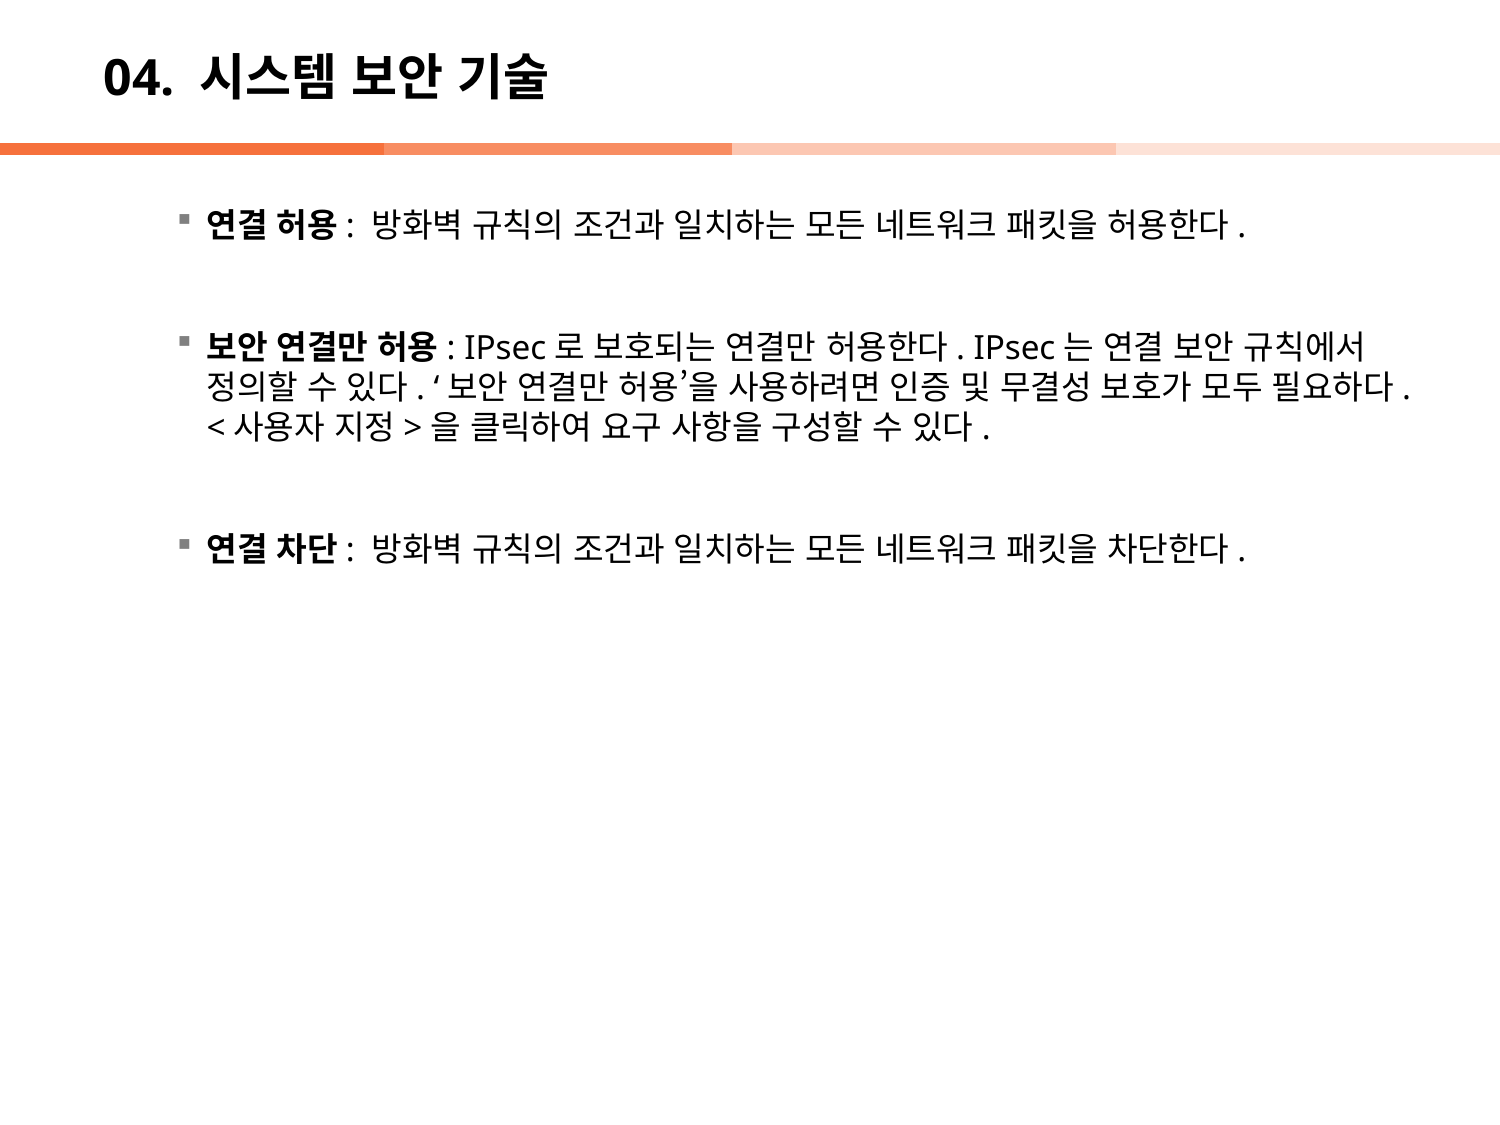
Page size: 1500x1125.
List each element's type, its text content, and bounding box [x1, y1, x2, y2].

title 04. 시스템 보안 기술 [88, 30, 1330, 121]
list 연결 허용: 방화벽 규칙의 조건과 일치하는 모든 네트워크 패킷을 허용한다. 보안 연결만 허용: IPsec로 보호되는 연결만 허용한다. IPsec는 연결 보안 규칙에서 정의할 수 있다. ‘보안 연결만 허용’을 사용하려면 인증 및 무결성 보호가 모두 필요하다. <사용자 지정>을 클릭하여 요구 사항을 구성할 수 있다. 연결 차단: 방화벽 규칙의 조건과 일치하는 모든 네트워크 패킷을 차단한다. [88, 196, 1436, 1083]
